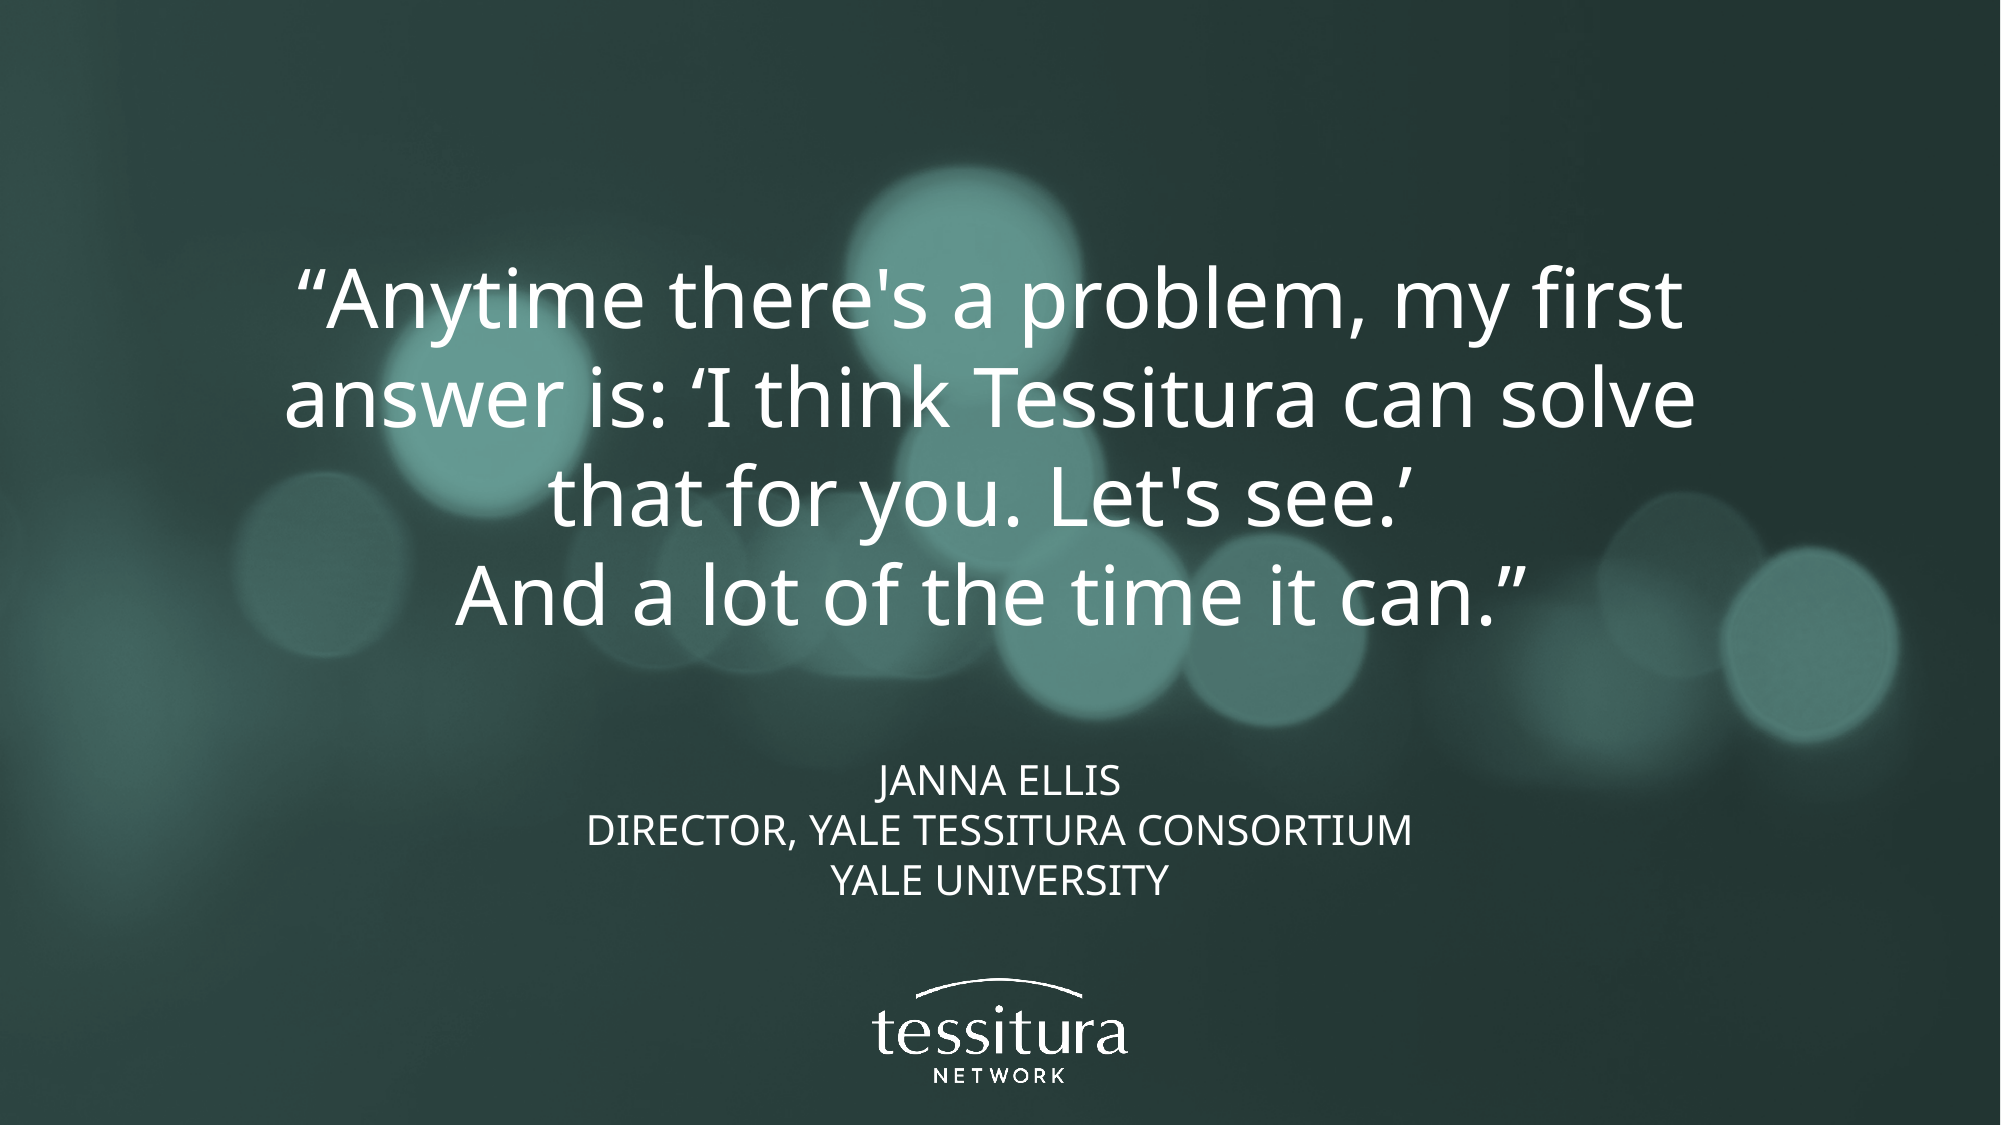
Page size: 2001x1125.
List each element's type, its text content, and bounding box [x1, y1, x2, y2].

list JANNA ELLIS Director, Yale Tessitura Consortium YALE UNIVERSITY [528, 746, 1472, 913]
list “Anytime there's a problem, my first answer is: ‘I think Tessitura can solve that for you. Let's see.’ And a lot of the time it can.” [261, 238, 1721, 650]
picture [872, 978, 1128, 1083]
